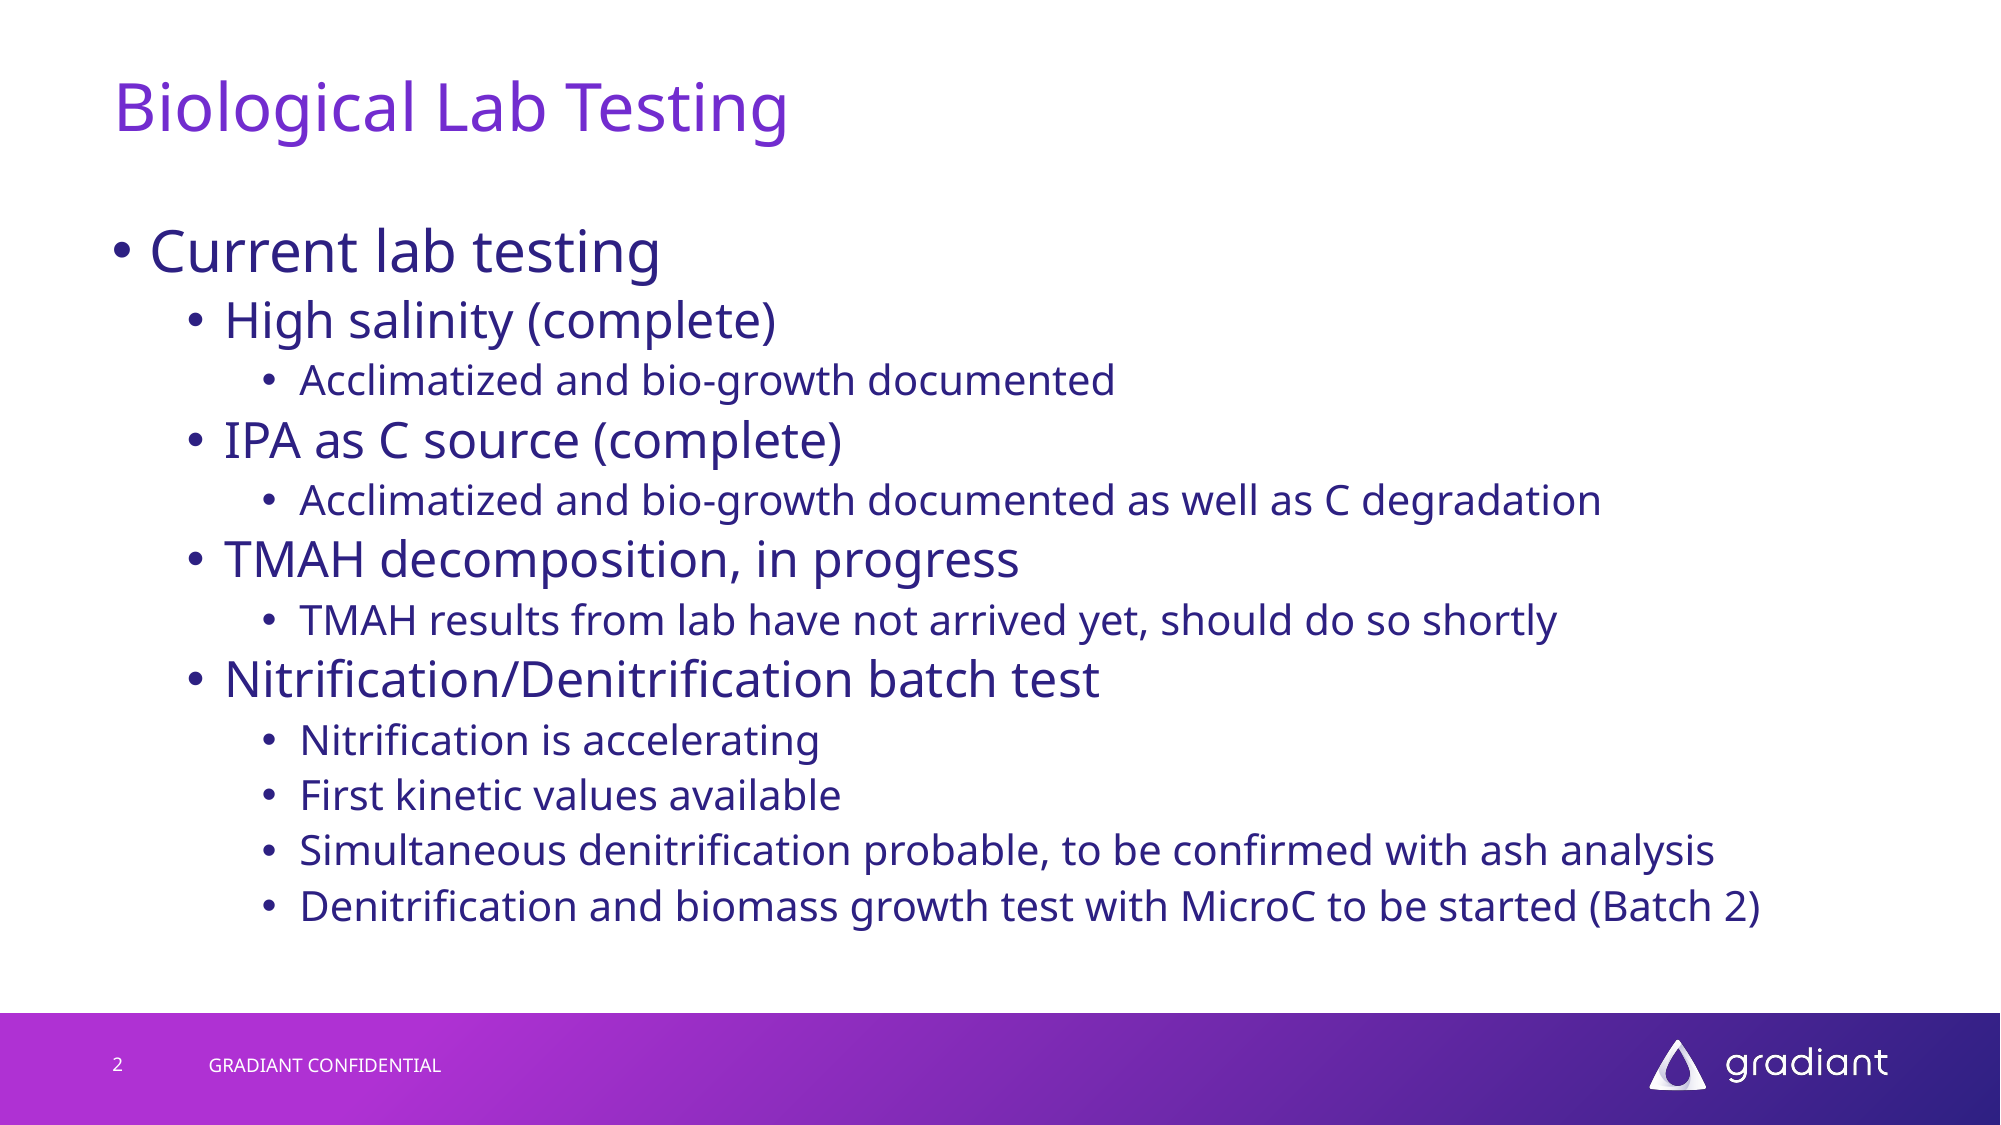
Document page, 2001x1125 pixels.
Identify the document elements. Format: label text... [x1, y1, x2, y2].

list Current lab testing High salinity (complete) Acclimatized and bio-growth documented IPA as C source (complete) Acclimatized and bio-growth documented as well as C degradation TMAH decomposition, in progress TMAH results from lab have not arrived yet, should do so shortly Nitrification/Denitrification batch test Nitrification is accelerating First kinetic values available Simultaneous denitrification probable, to be confirmed with ash analysis Denitrification and biomass growth test with MicroC to be started (Batch 2) [111, 214, 1886, 1009]
slide_number 2 [112, 1035, 194, 1096]
footer GRADIANT CONFIDENTIAL [194, 1035, 869, 1096]
picture [1649, 1039, 1888, 1091]
title Biological Lab Testing [114, 59, 1886, 161]
